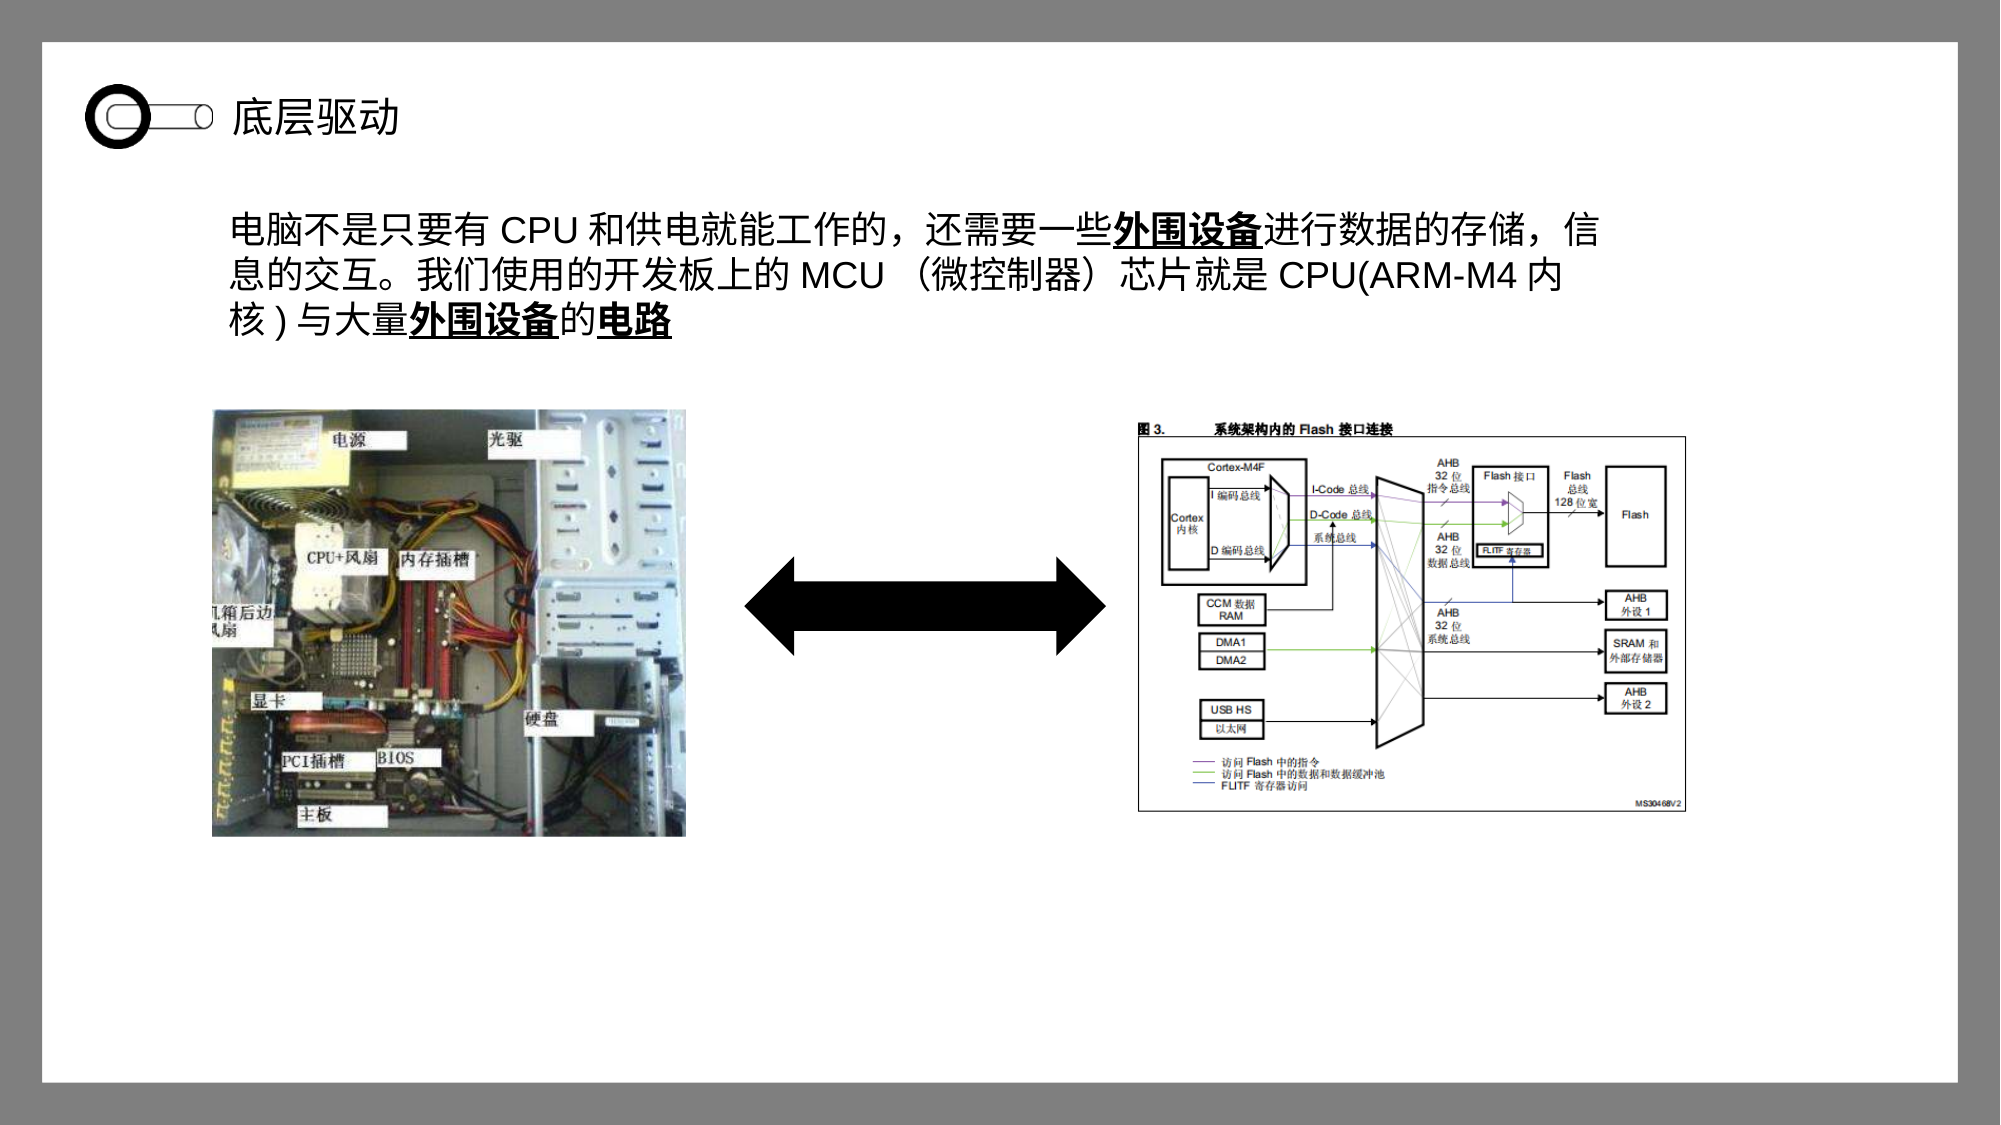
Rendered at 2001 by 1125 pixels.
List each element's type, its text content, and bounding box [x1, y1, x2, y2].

picture [1118, 413, 1704, 836]
picture [212, 402, 686, 847]
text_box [85, 84, 620, 149]
text_box [744, 556, 1107, 656]
text_box [0, 0, 2000, 1125]
text_box 电脑不是只要有CPU和供电就能工作的，还需要一些外围设备进行数据的存储，信息的交互。我们使用的开发板上的MCU（微控制器）芯片就是CPU(ARM-M4内核)与大量外围设备的电路 [213, 198, 1637, 349]
